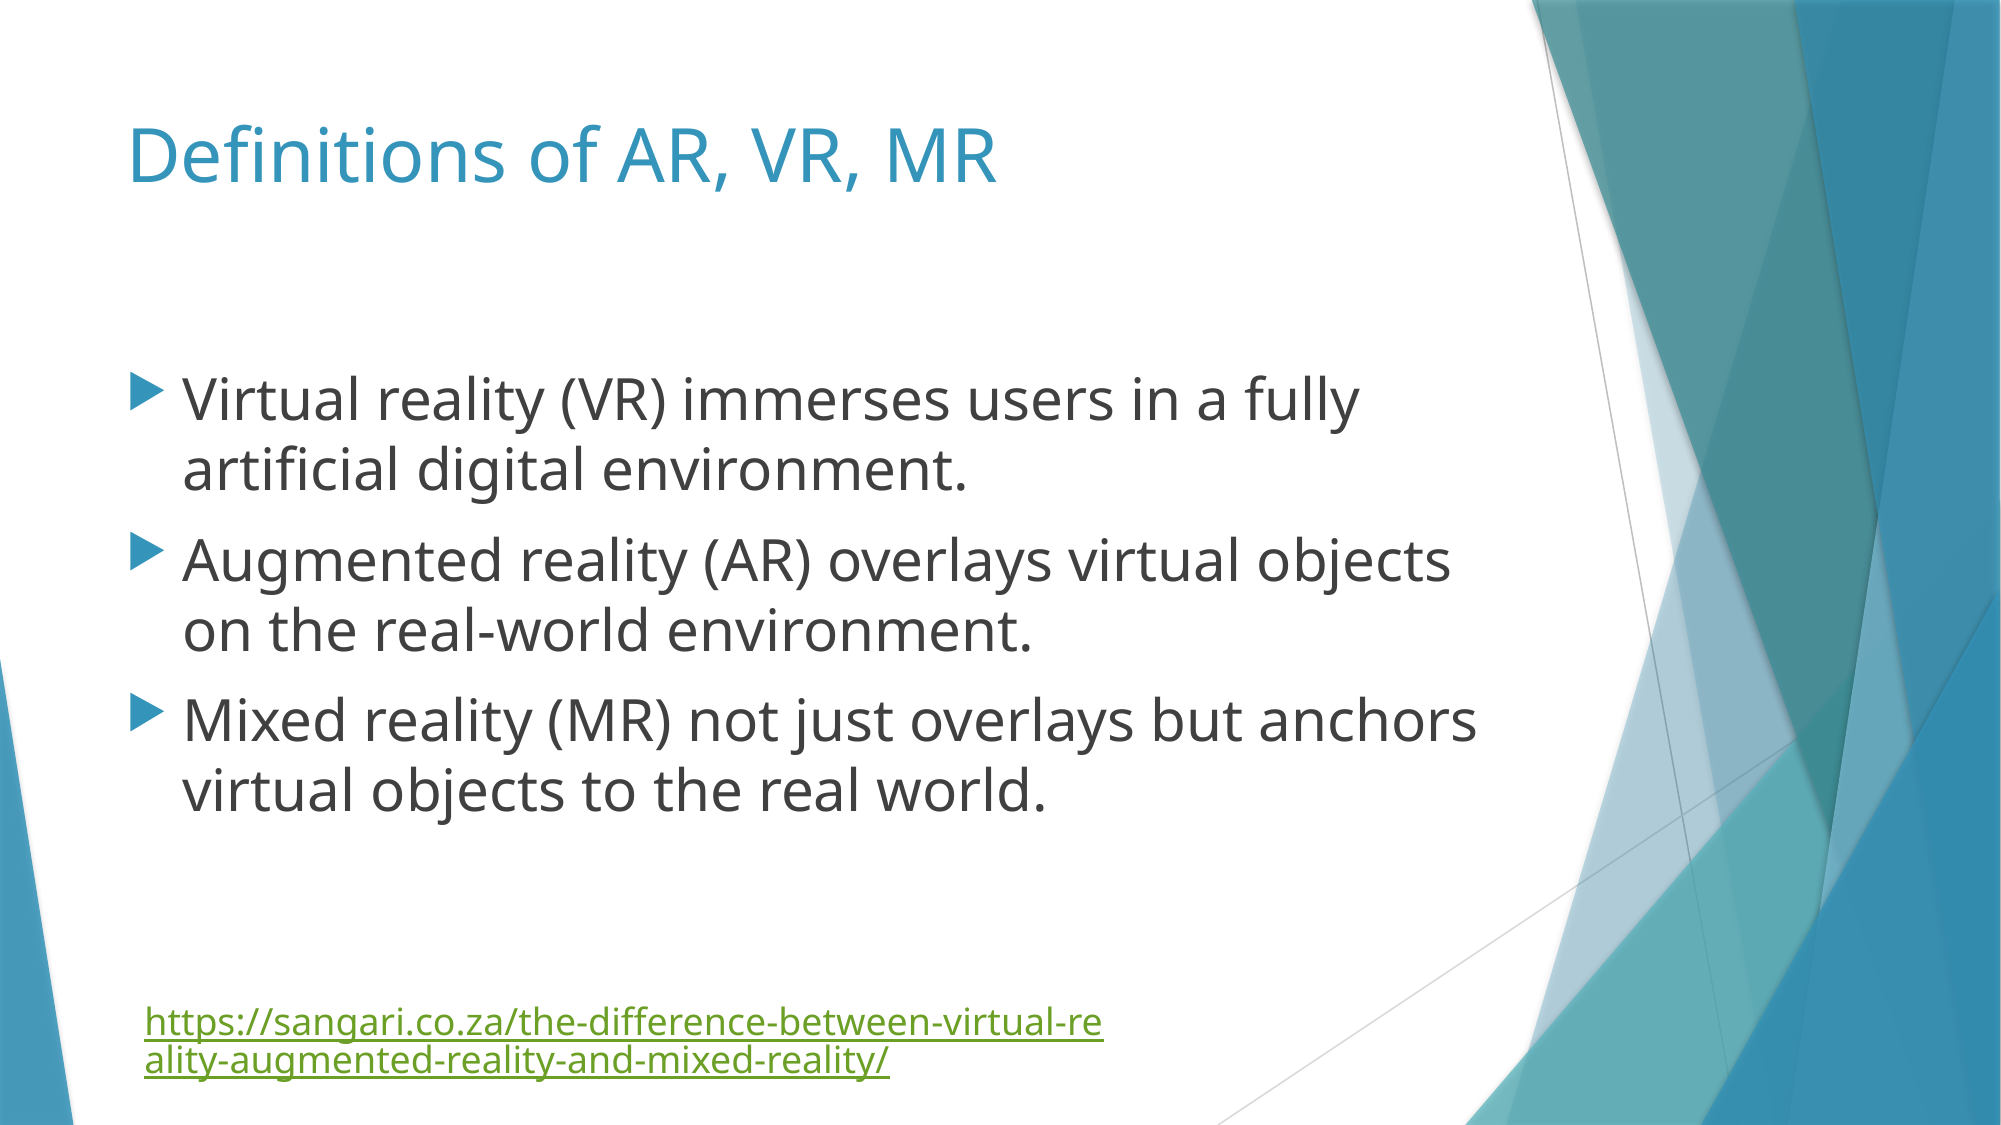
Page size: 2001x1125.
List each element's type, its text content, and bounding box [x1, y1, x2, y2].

text_box https://sangari.co.za/the-difference-between-virtual-reality-augmented-reality-and-mixed-reality/ [129, 991, 1132, 1057]
list Virtual reality (VR) immerses users in a fully artificial digital environment. Augmented reality (AR) overlays virtual objects on the real-world environment. Mixed reality (MR) not just overlays but anchors virtual objects to the real world. [111, 354, 1522, 992]
title Definitions of AR, VR, MR [111, 99, 1522, 317]
